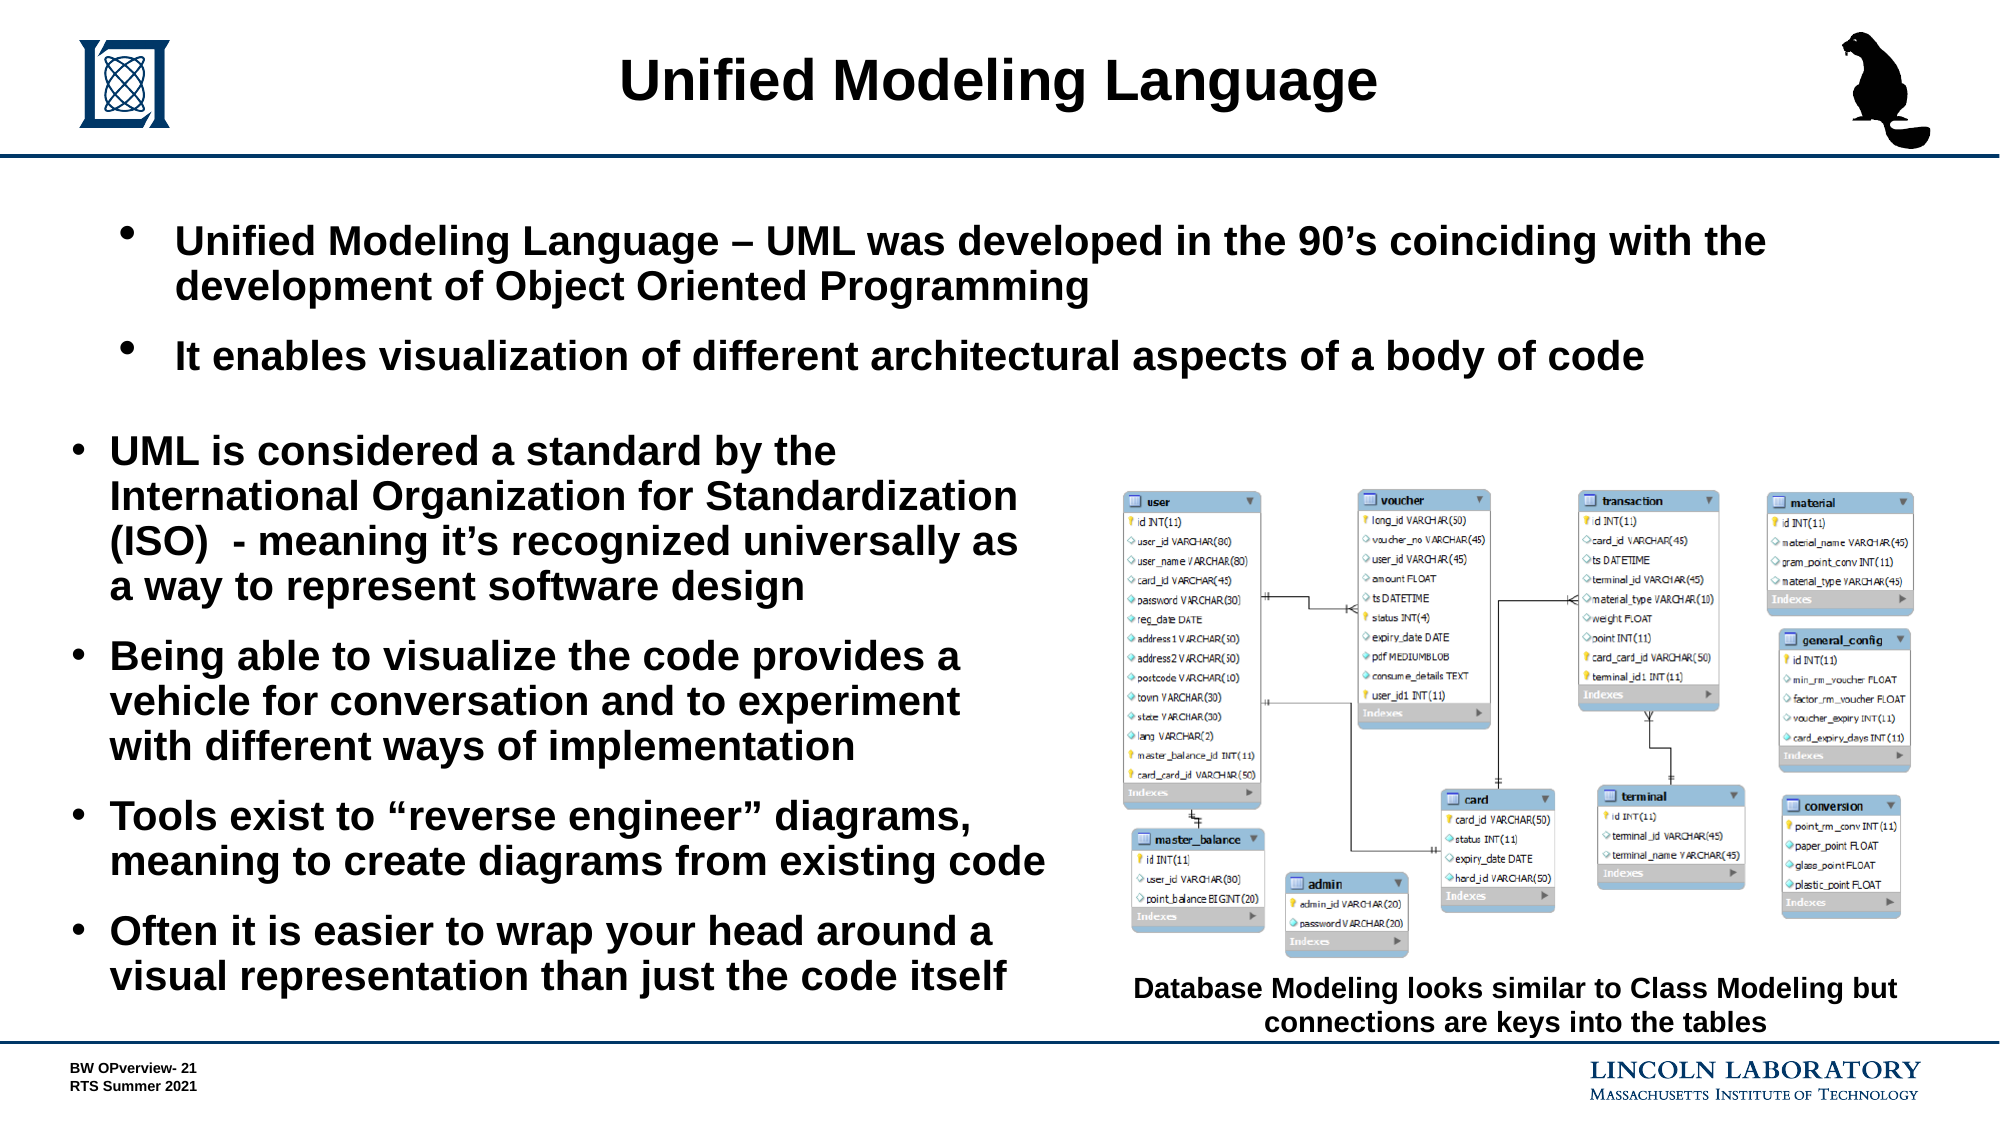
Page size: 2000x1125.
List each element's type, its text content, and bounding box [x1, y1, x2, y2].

picture [1588, 1061, 1921, 1100]
text_box Database Modeling looks similar to Class Modeling but connections are keys into the tables [1097, 961, 1935, 1047]
title Unified Modeling Language [205, 16, 1794, 151]
picture [79, 40, 170, 128]
text_box UML is considered a standard by the International Organization for Standardization (ISO) - meaning it’s recognized universally as a way to represent software design Being able to visualize the code provides a vehicle for conversation and to experiment with different ways of implementation Tools exist to “reverse engineer” diagrams, meaning to create diagrams from existing code Often it is easier to wrap your head around a visual representation than just the code itself [56, 422, 1065, 1008]
list Unified Modeling Language – UML was developed in the 90’s coinciding with the development of Object Oriented Programming It enables visualization of different architectural aspects of a body of code [103, 212, 1895, 430]
picture [1112, 477, 1920, 965]
picture [1830, 20, 1942, 156]
